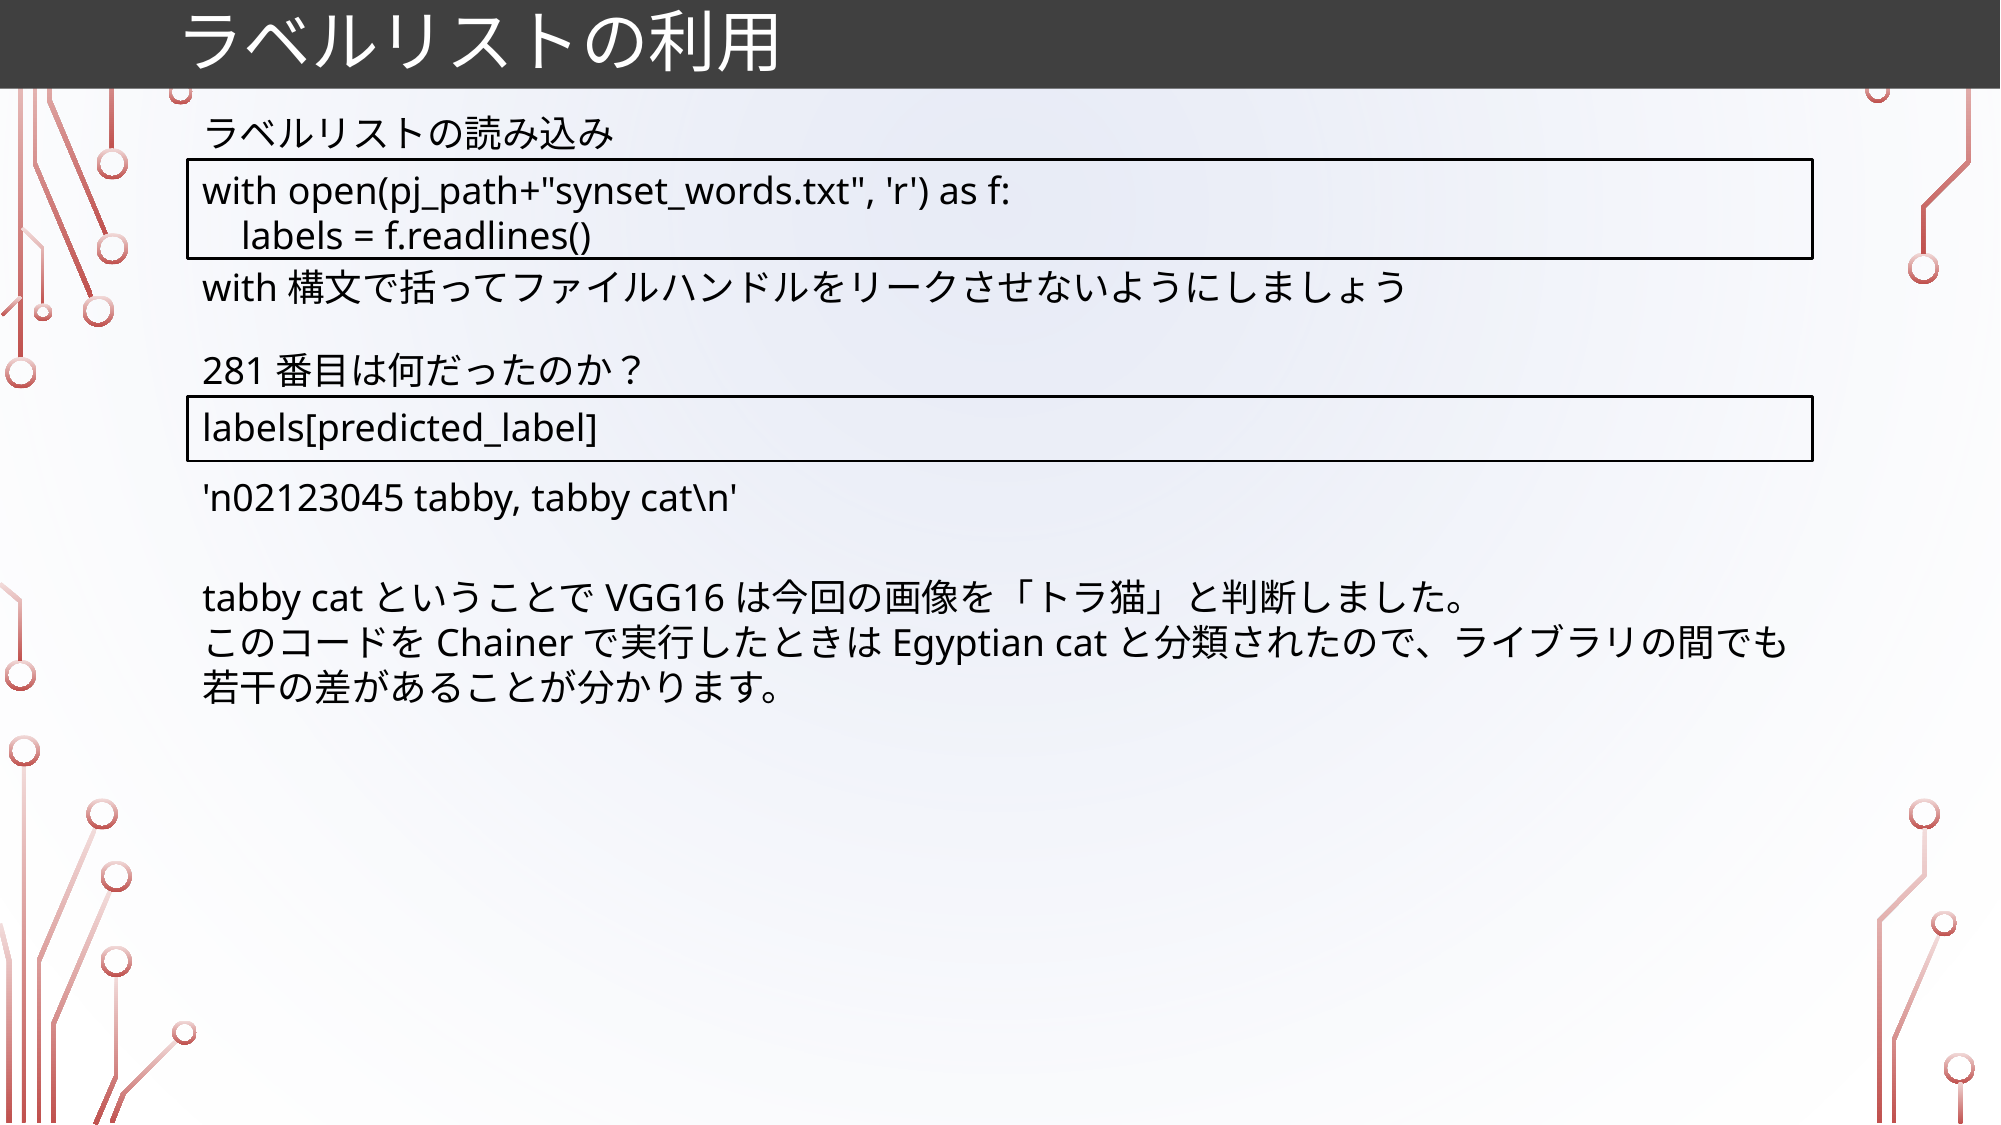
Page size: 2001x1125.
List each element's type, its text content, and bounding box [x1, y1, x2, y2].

title ラベルリストの利用 [0, 0, 2000, 89]
text_box tabby catということでVGG16は今回の画像を「トラ猫」と判断しました。 このコードをChainerで実行したときはEgyptian catと分類されたので、ライブラリの間でも若干の差があることが分かります。 [186, 541, 1814, 742]
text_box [186, 341, 1813, 525]
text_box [186, 104, 1813, 315]
